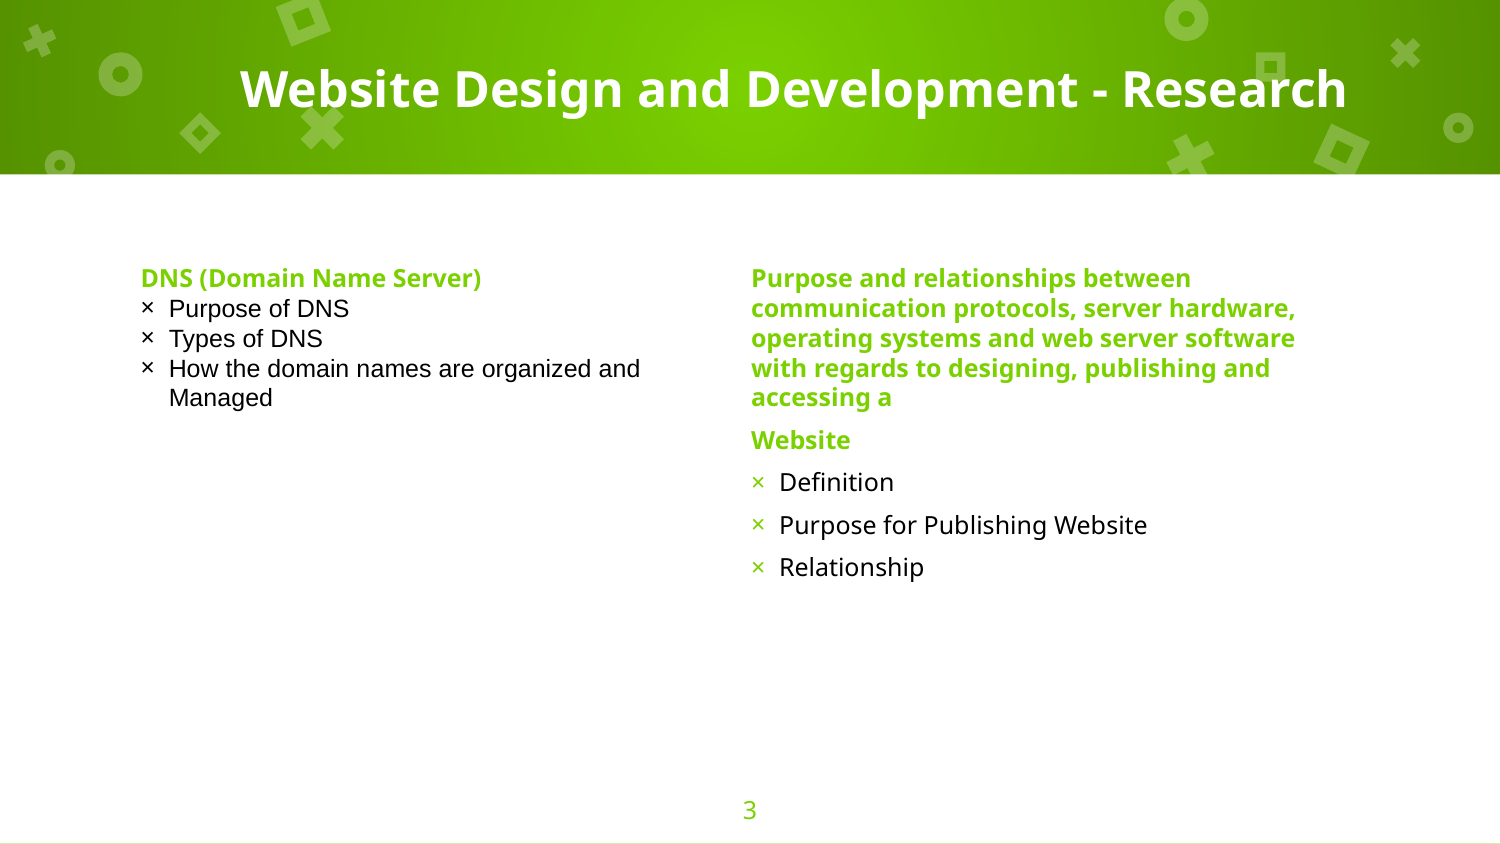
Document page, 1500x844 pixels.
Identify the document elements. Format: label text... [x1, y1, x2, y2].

list DNS (Domain Name Server) Purpose of DNS Types of DNS How the domain names are organized and Managed [125, 247, 699, 696]
list Purpose and relationships between communication protocols, server hardware, operating systems and web server software with regards to designing, publishing and accessing a Website Definition Purpose for Publishing Website Relationship [736, 247, 1375, 696]
slide_number 3 [705, 779, 795, 844]
title Website Design and Development - Research [120, 0, 1470, 175]
